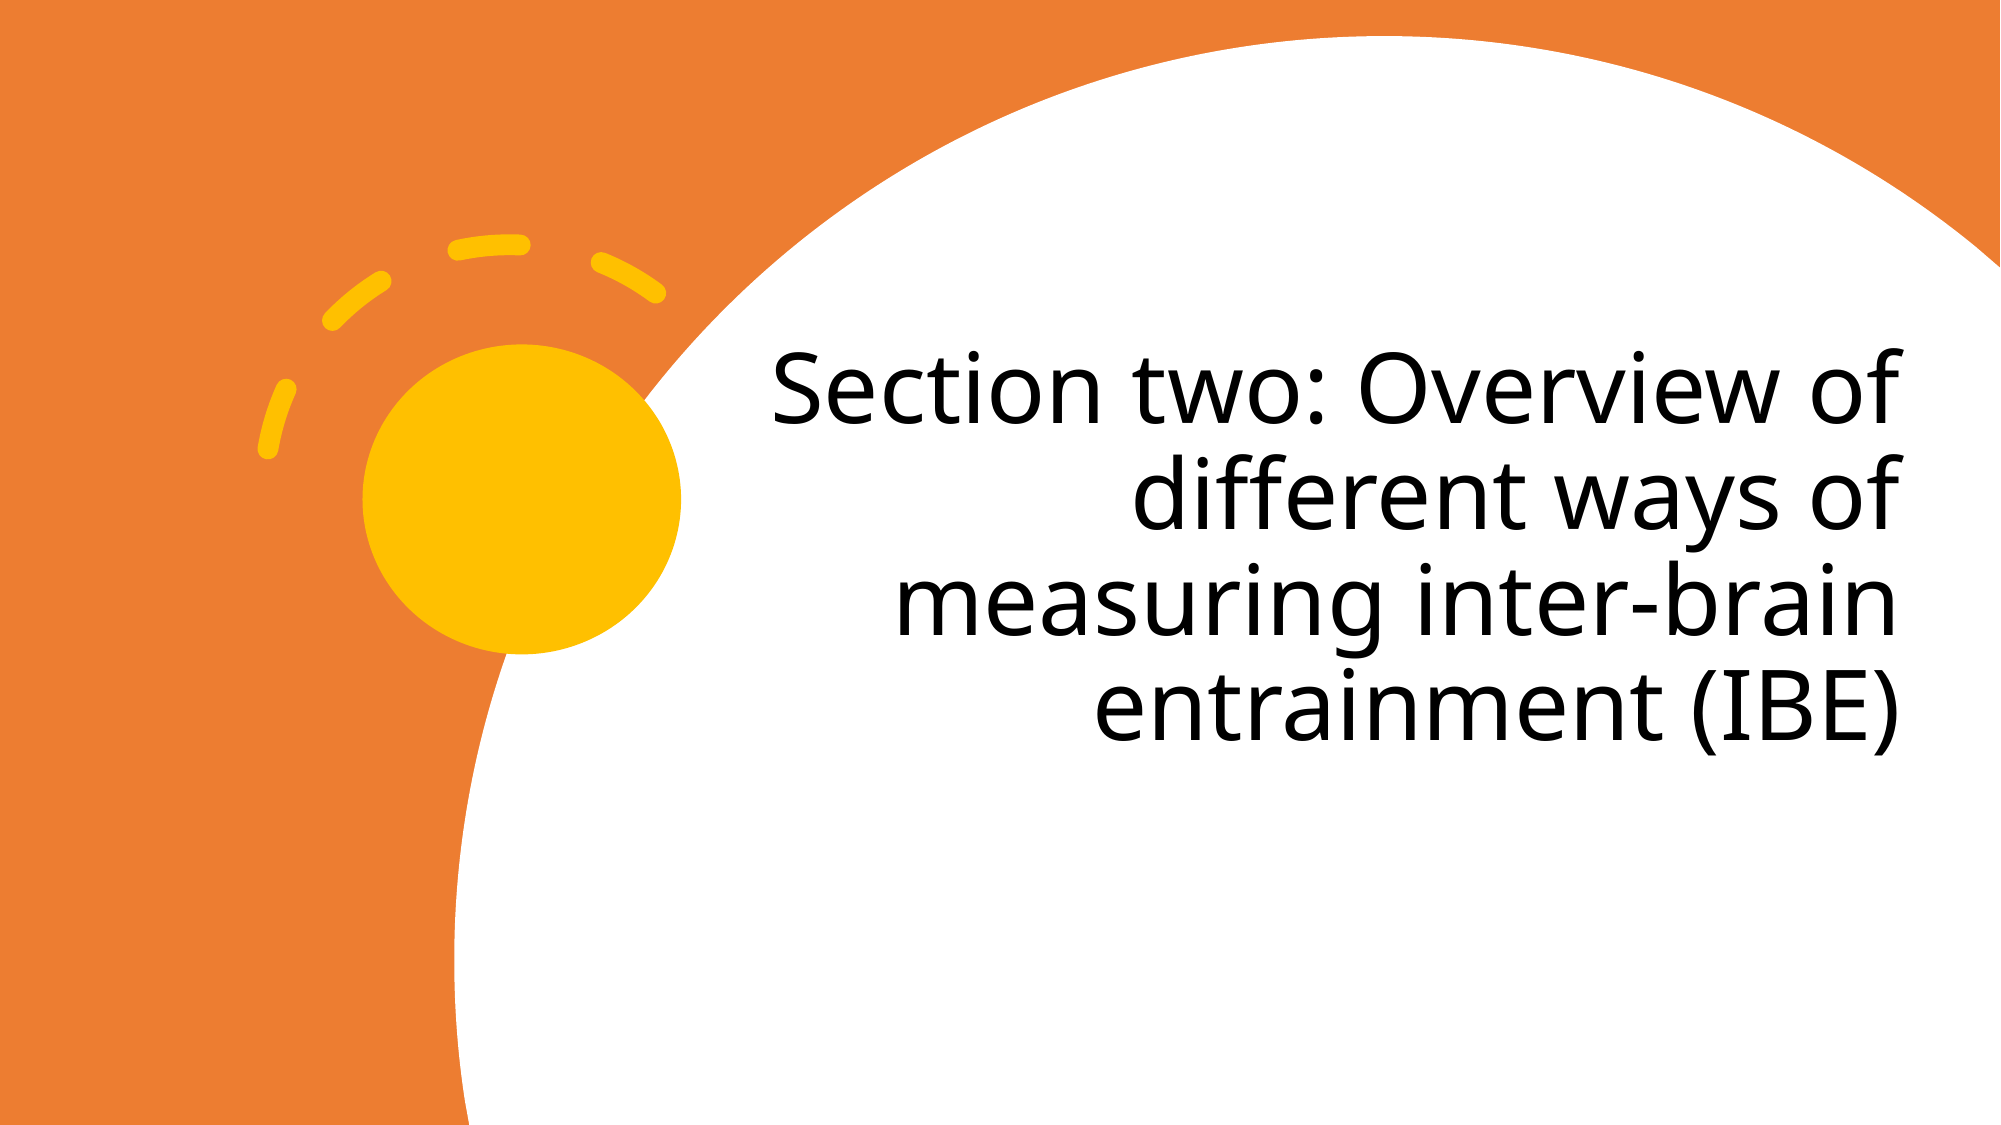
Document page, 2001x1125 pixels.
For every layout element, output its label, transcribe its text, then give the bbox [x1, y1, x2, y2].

text_box [453, 35, 2000, 1125]
text_box [361, 373, 662, 656]
title Section two: Overview of different ways of measuring inter-brain entrainment (IBE) [662, 318, 1917, 770]
text_box [267, 244, 676, 490]
text_box [0, 0, 2000, 1125]
